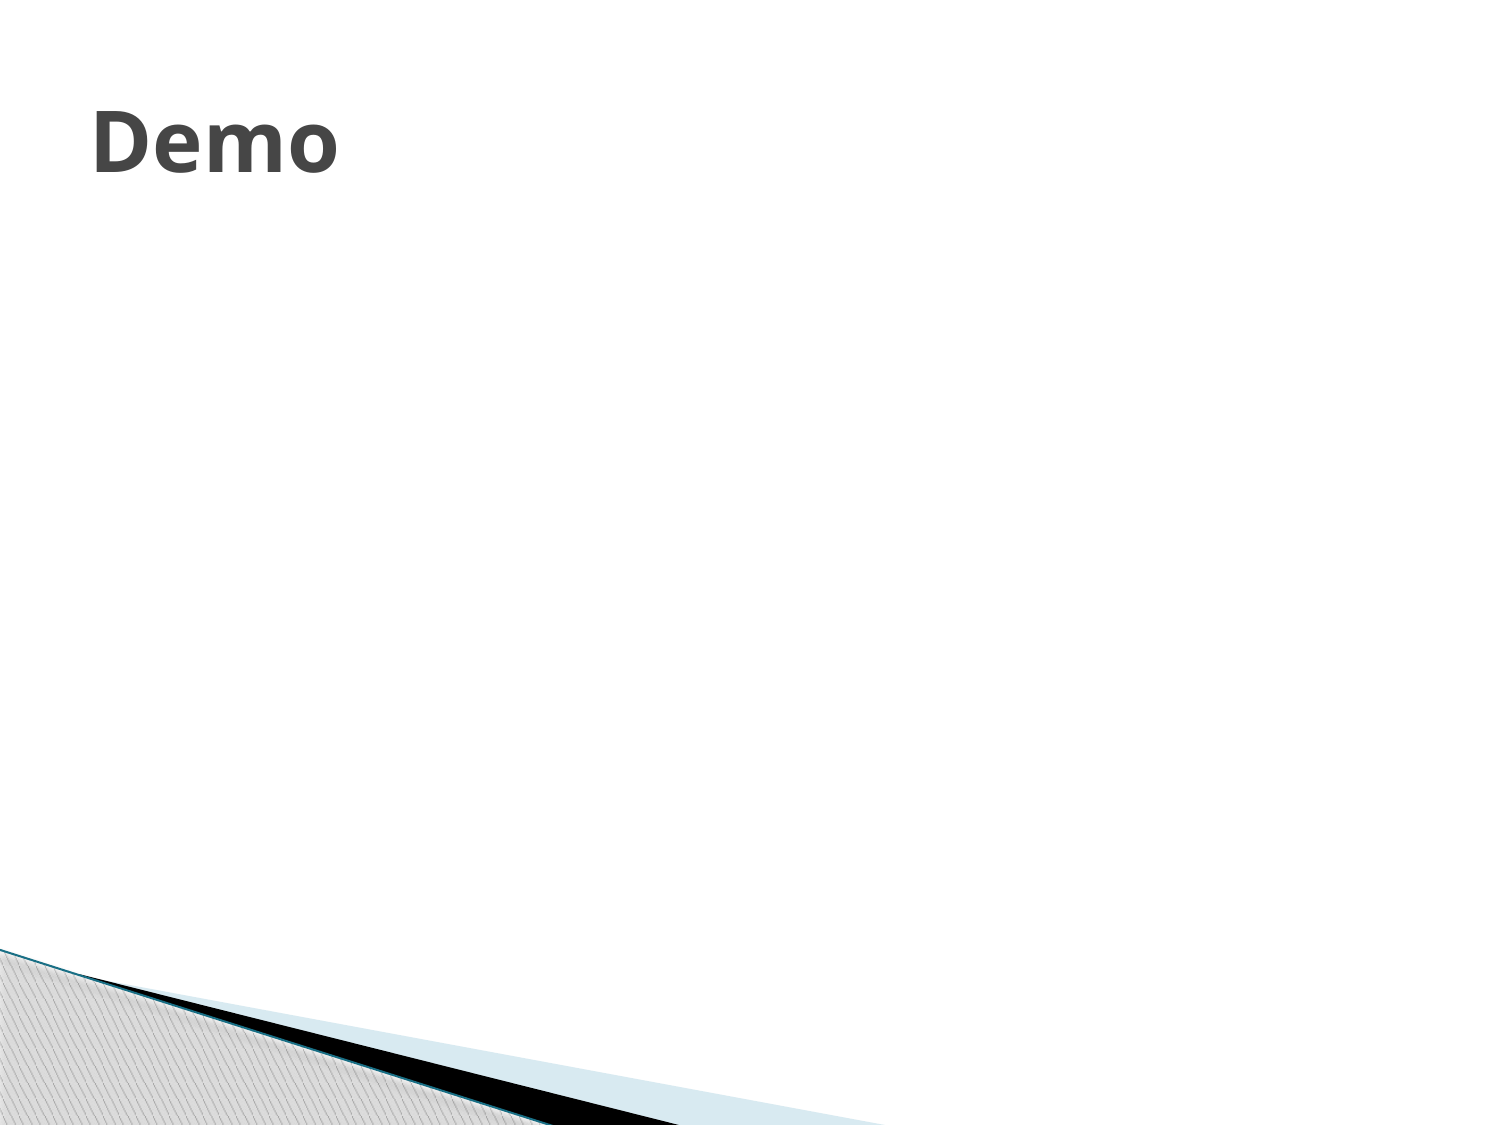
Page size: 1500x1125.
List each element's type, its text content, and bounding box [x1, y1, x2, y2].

title Demo [75, 45, 1425, 233]
